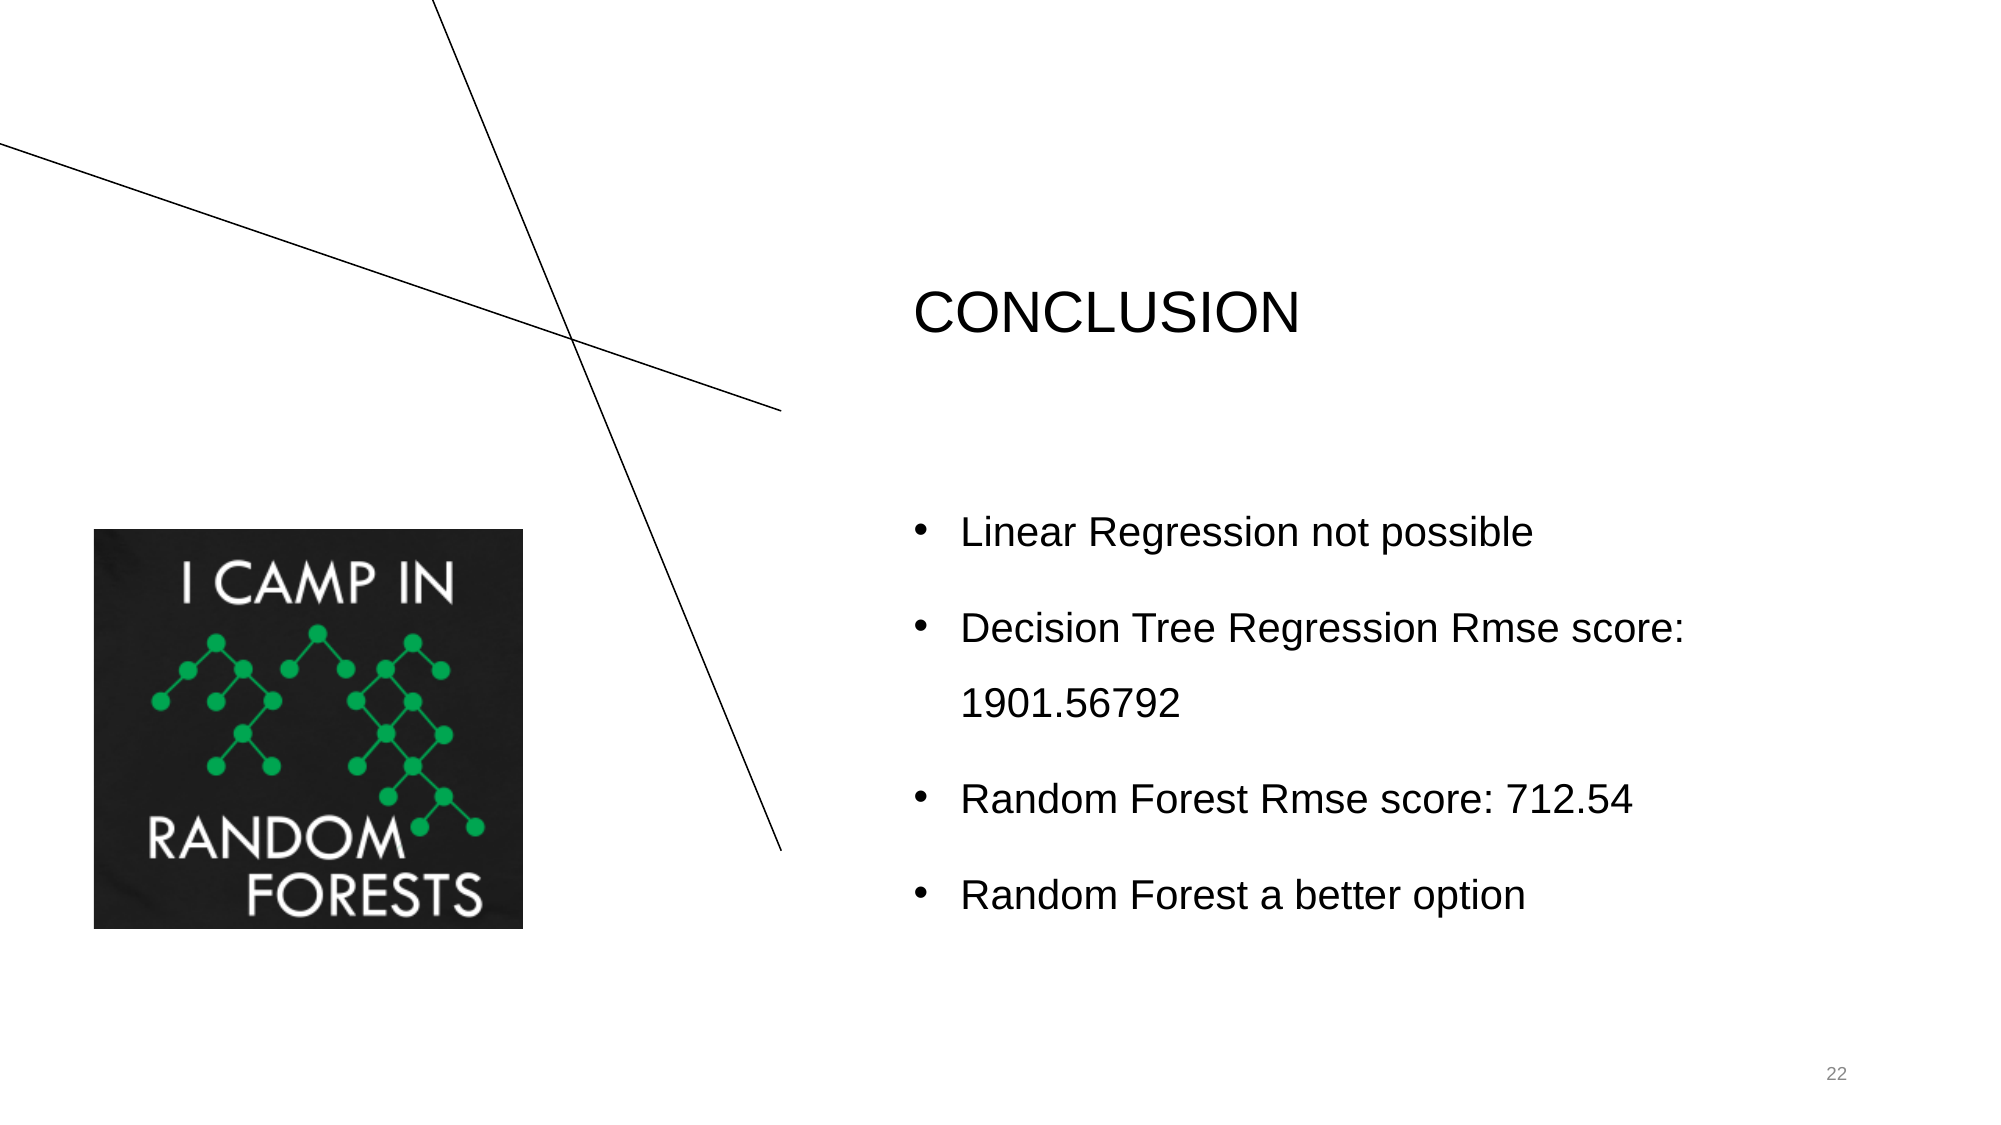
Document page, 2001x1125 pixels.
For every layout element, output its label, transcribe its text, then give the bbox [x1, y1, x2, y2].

slide_number ‹#› [1412, 1042, 1863, 1103]
title CONCLUSION [898, 155, 1737, 354]
picture [93, 529, 524, 929]
list Linear Regression not possible Decision Tree Regression Rmse score: 1901.56792 Random Forest Rmse score: 712.54 Random Forest a better option [898, 470, 1907, 925]
